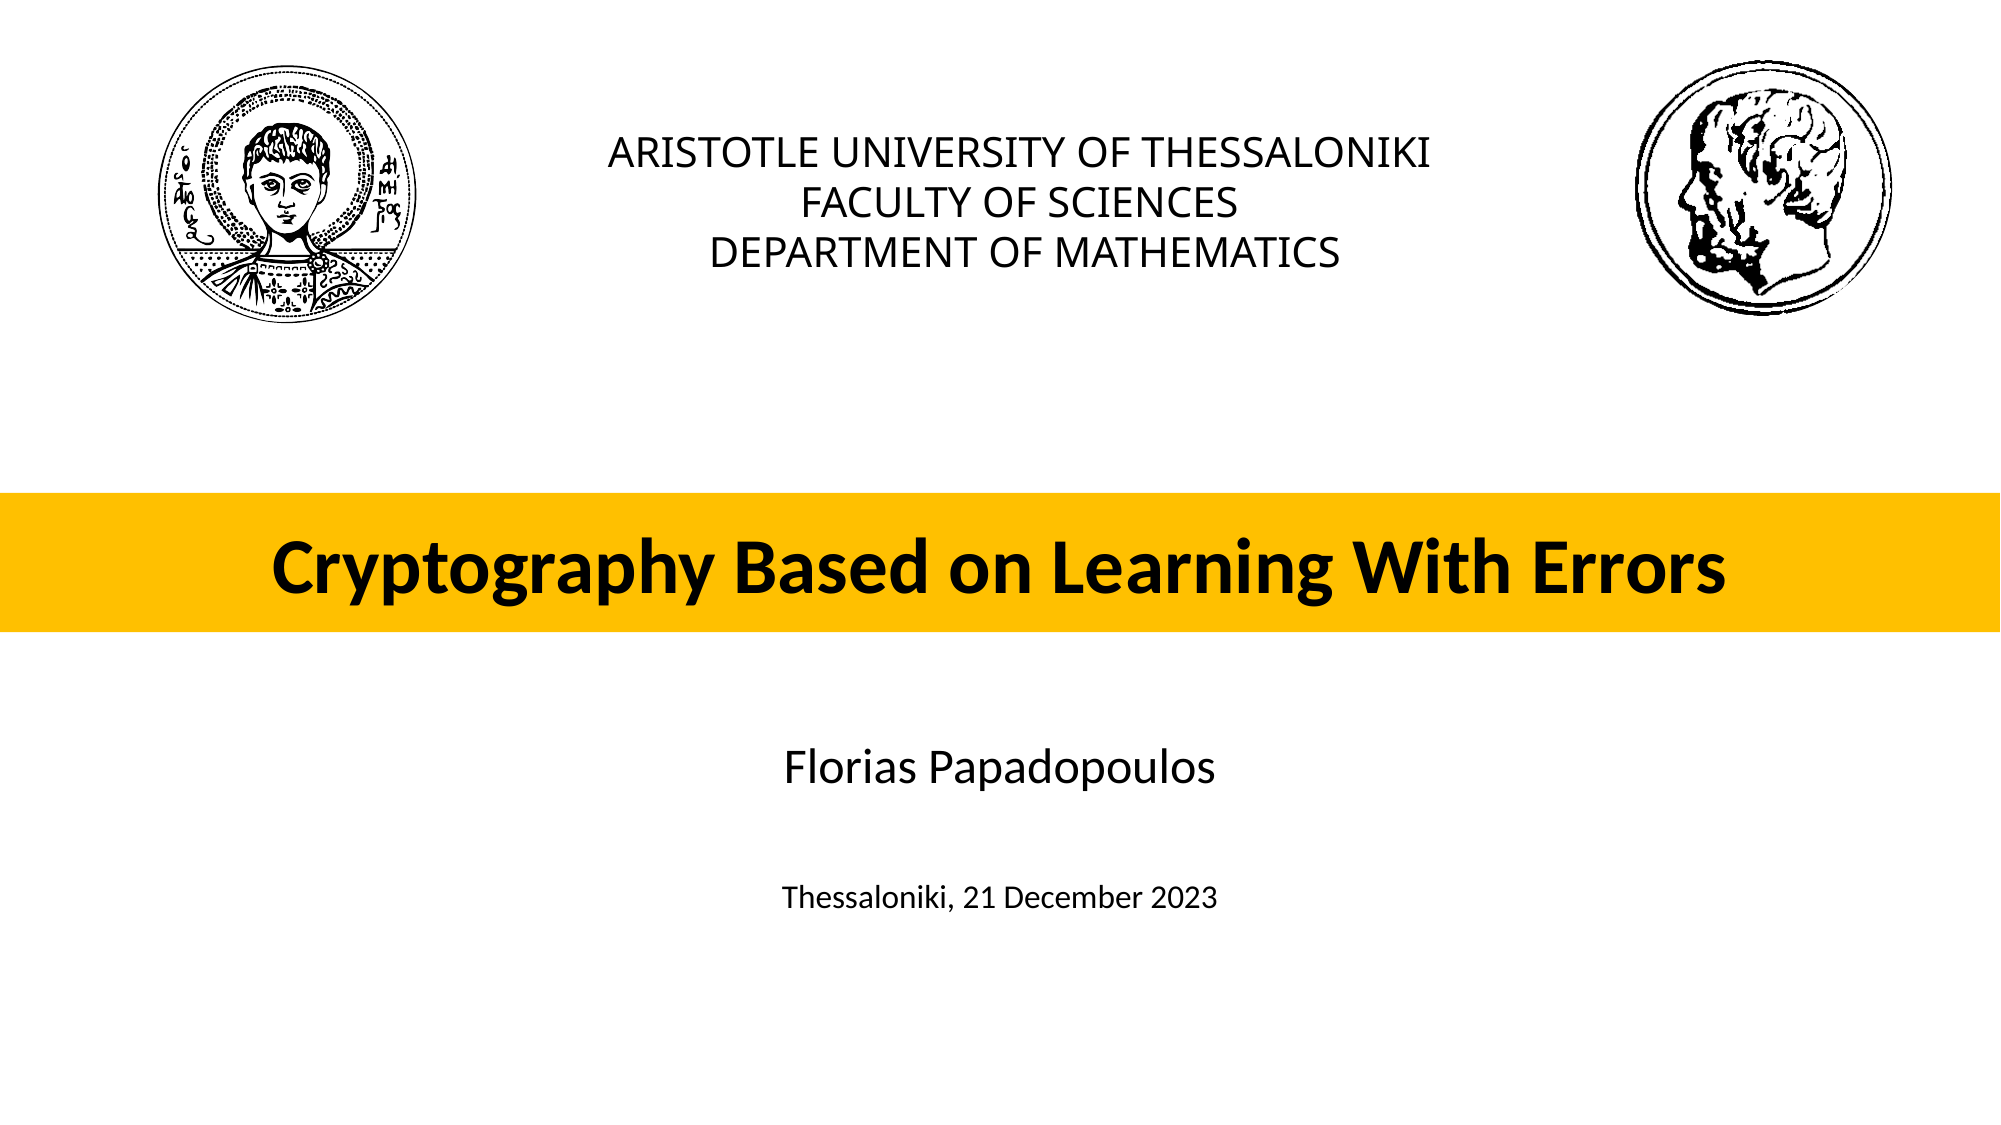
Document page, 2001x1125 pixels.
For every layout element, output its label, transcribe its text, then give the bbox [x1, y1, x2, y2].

picture [157, 65, 417, 324]
text_box Thessaloniki, 21 December 2023 [745, 867, 1255, 923]
text_box ARISTOTLE UNIVERSITY OF THESSALONIKI FACULTY OF SCIENCES DEPARTMENT OF MATHEMATICS [438, 118, 1612, 284]
picture [1633, 58, 1893, 316]
text_box [0, 492, 2000, 633]
text_box Florias Papadopoulos [706, 726, 1294, 801]
text_box Cryptography Based on Learning With Errors [251, 506, 1749, 617]
